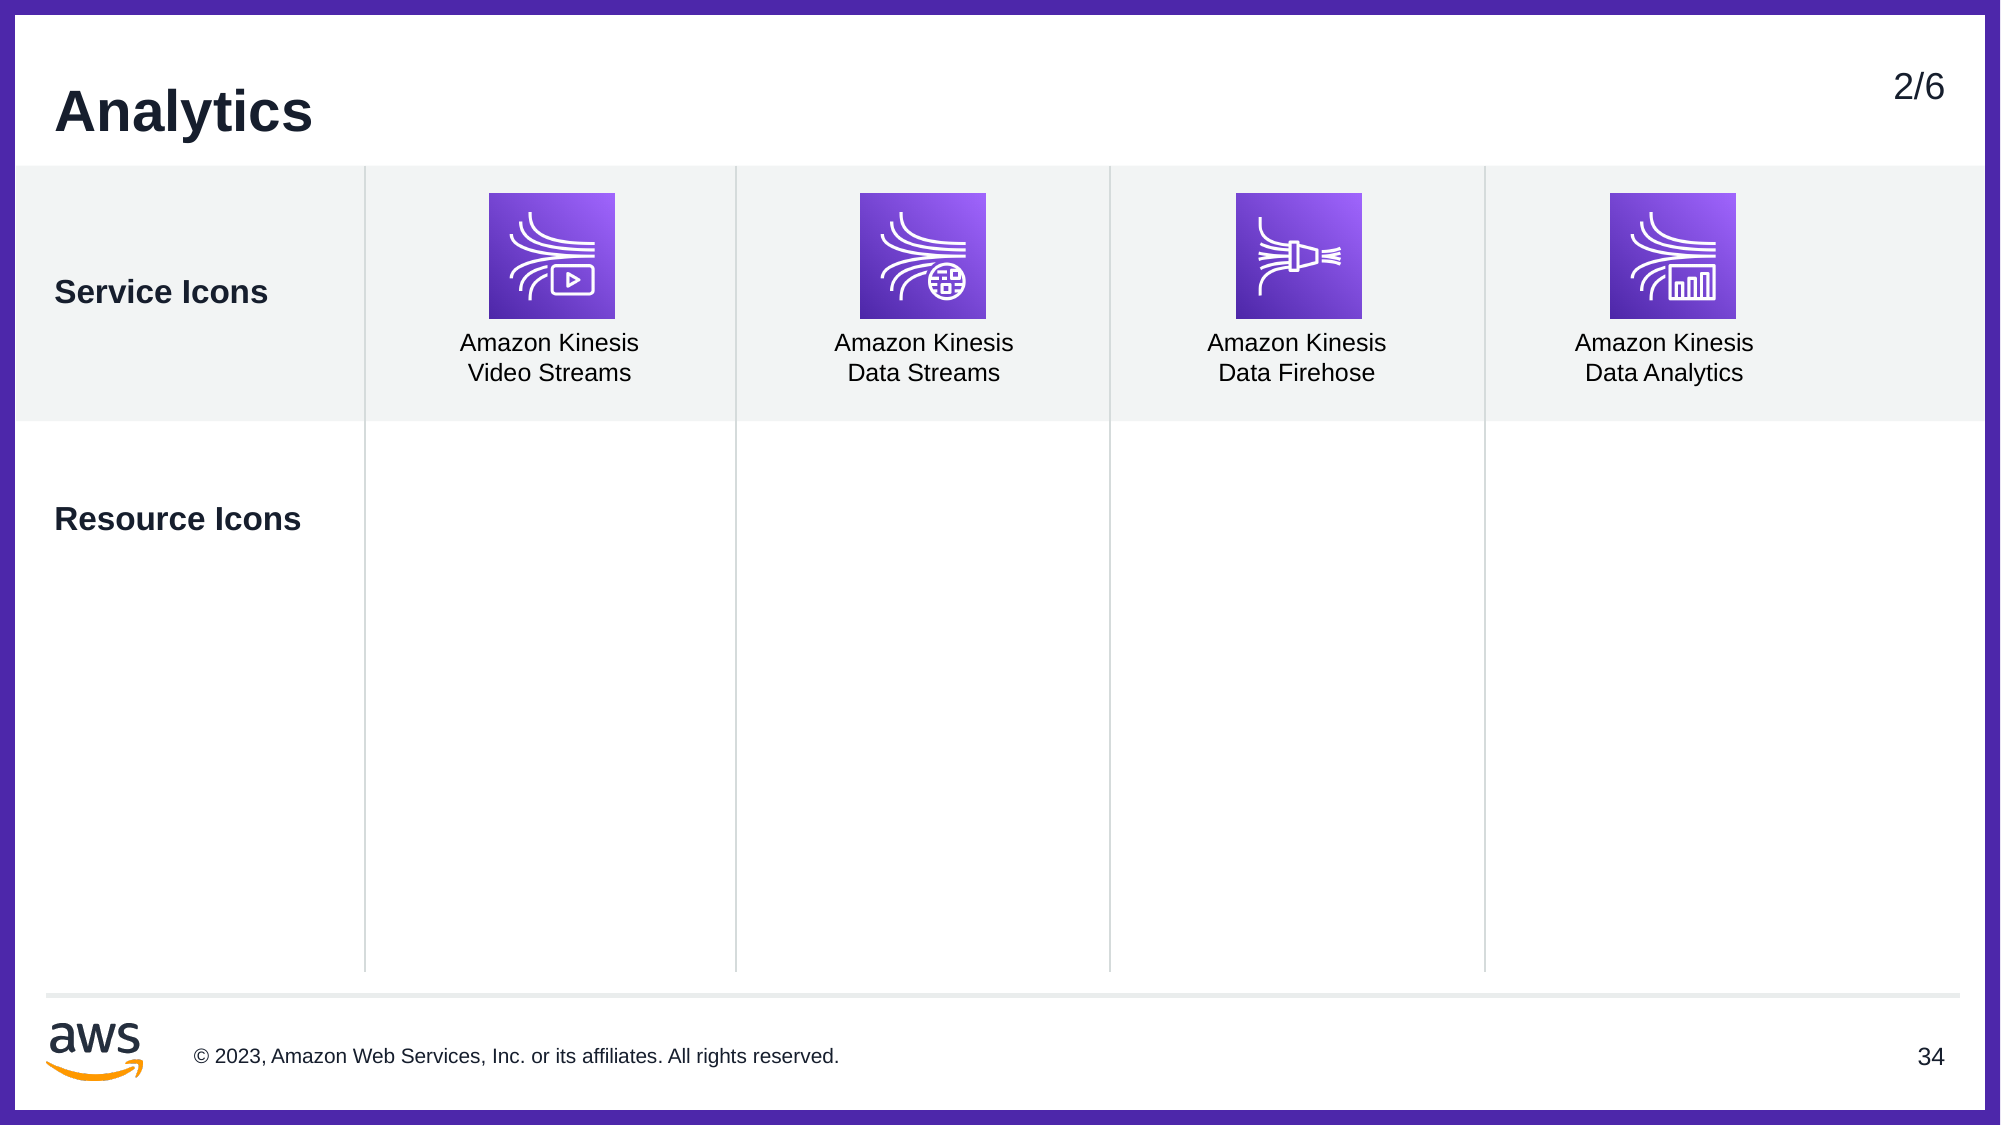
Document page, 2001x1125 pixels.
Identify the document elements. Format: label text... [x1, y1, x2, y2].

picture [1610, 193, 1736, 319]
text_box Amazon Kinesis Data Firehose [1111, 319, 1484, 394]
title Analytics [39, 59, 1457, 166]
picture [1236, 193, 1362, 319]
text_box Amazon Kinesis Video Streams [363, 319, 735, 394]
text_box Amazon Kinesis Data Streams [736, 319, 1109, 394]
text_box Amazon Kinesis Data Analytics [1485, 319, 1846, 394]
footer © 2023, Amazon Web Services, Inc. or its affiliates. All rights reserved. [178, 1025, 911, 1086]
picture [46, 1023, 143, 1081]
picture [860, 193, 986, 319]
picture [489, 193, 615, 319]
list 2/6 [1693, 59, 1961, 166]
slide_number 34 [1493, 1025, 1961, 1086]
